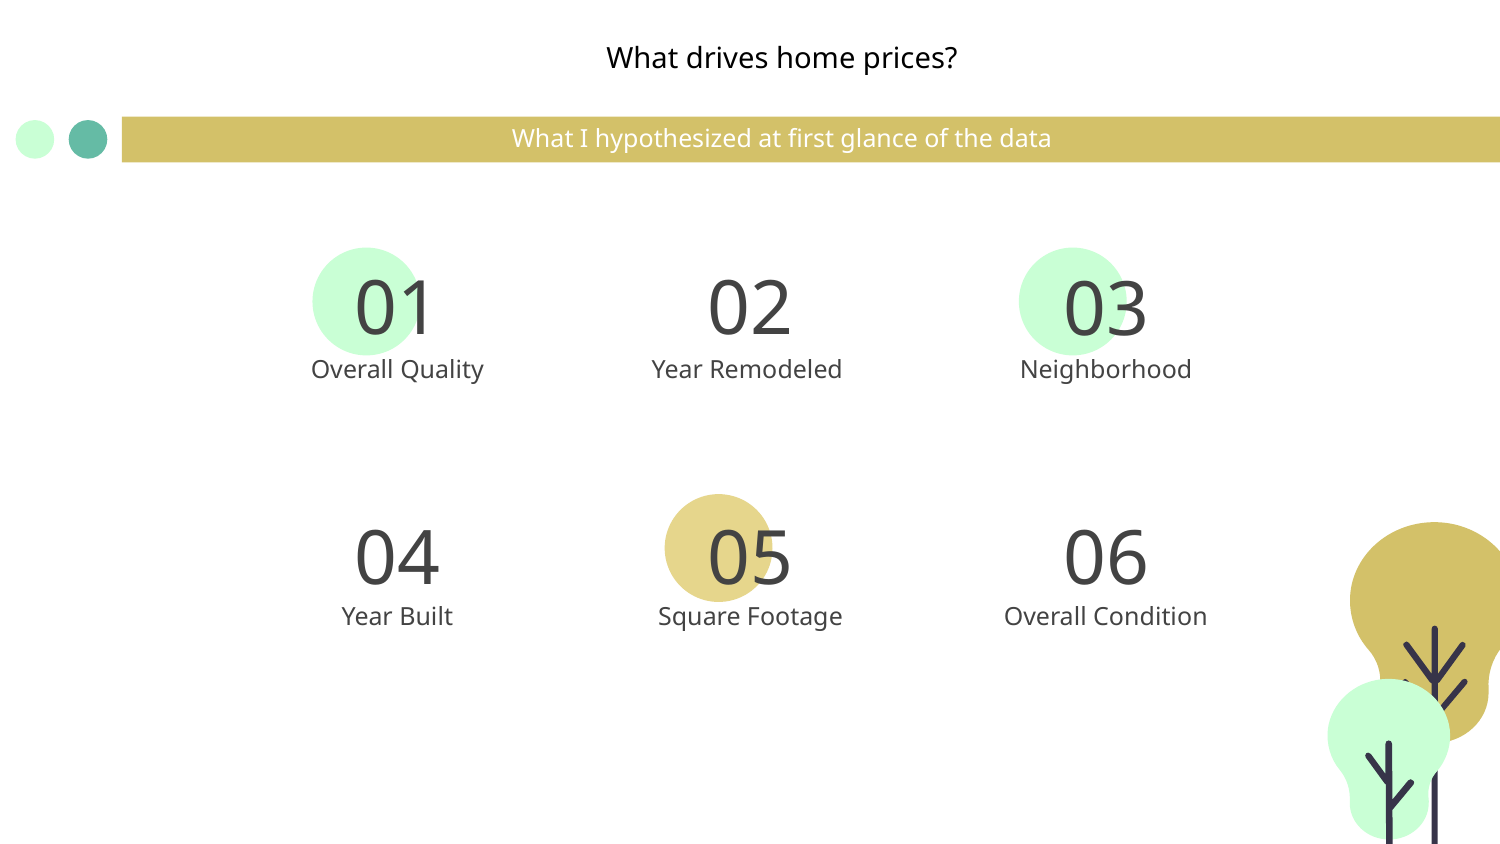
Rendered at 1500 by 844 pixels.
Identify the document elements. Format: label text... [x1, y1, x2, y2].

title Square Footage [560, 551, 942, 646]
title 06 [962, 507, 1250, 551]
title 02 [606, 256, 895, 304]
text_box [1349, 521, 1500, 844]
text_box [1325, 678, 1451, 844]
title Neighborhood [942, 304, 1297, 399]
title Year Remodeled [560, 304, 942, 399]
text_box What drives home prices? [591, 31, 973, 82]
title Overall Condition [942, 551, 1297, 646]
title Year Built [206, 551, 560, 646]
title 03 [962, 258, 1250, 304]
title 04 [253, 507, 542, 602]
text_box [337, 247, 396, 256]
title Overall Quality [201, 304, 560, 399]
title What I hypothesized at first glance of the data [371, 115, 1194, 168]
title 01 [253, 256, 542, 304]
text_box [1040, 247, 1105, 258]
title 05 [606, 507, 895, 551]
text_box [683, 494, 754, 507]
